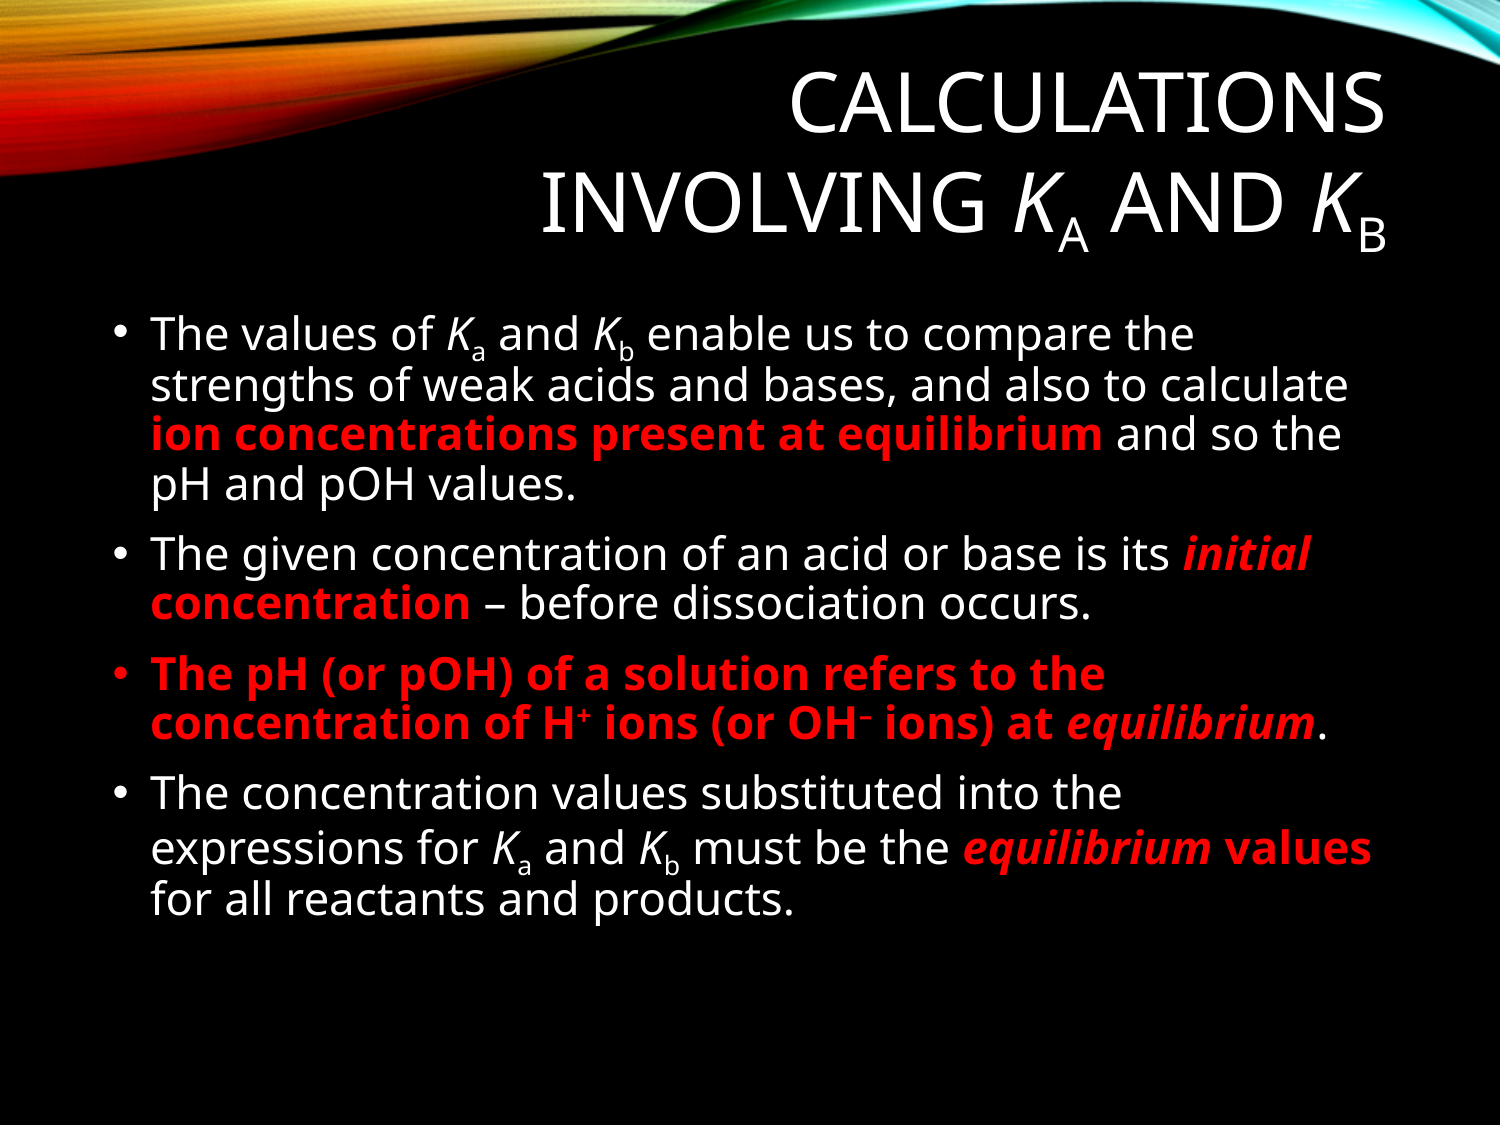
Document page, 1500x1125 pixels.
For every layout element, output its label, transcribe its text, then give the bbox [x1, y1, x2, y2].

picture [0, 0, 1500, 178]
list The values of Ka and Kb enable us to compare the strengths of weak acids and bases, and also to calculate ion concentrations present at equilibrium and so the pH and pOH values. The given concentration of an acid or base is its initial concentration – before dissociation occurs. The pH (or pOH) of a solution refers to the concentration of H+ ions (or OH– ions) at equilibrium. The concentration values substituted into the expressions for Ka and Kb must be the equilibrium values for all reactants and products. [97, 297, 1403, 1069]
title Calculations involving Ka and Kb [356, 50, 1403, 263]
